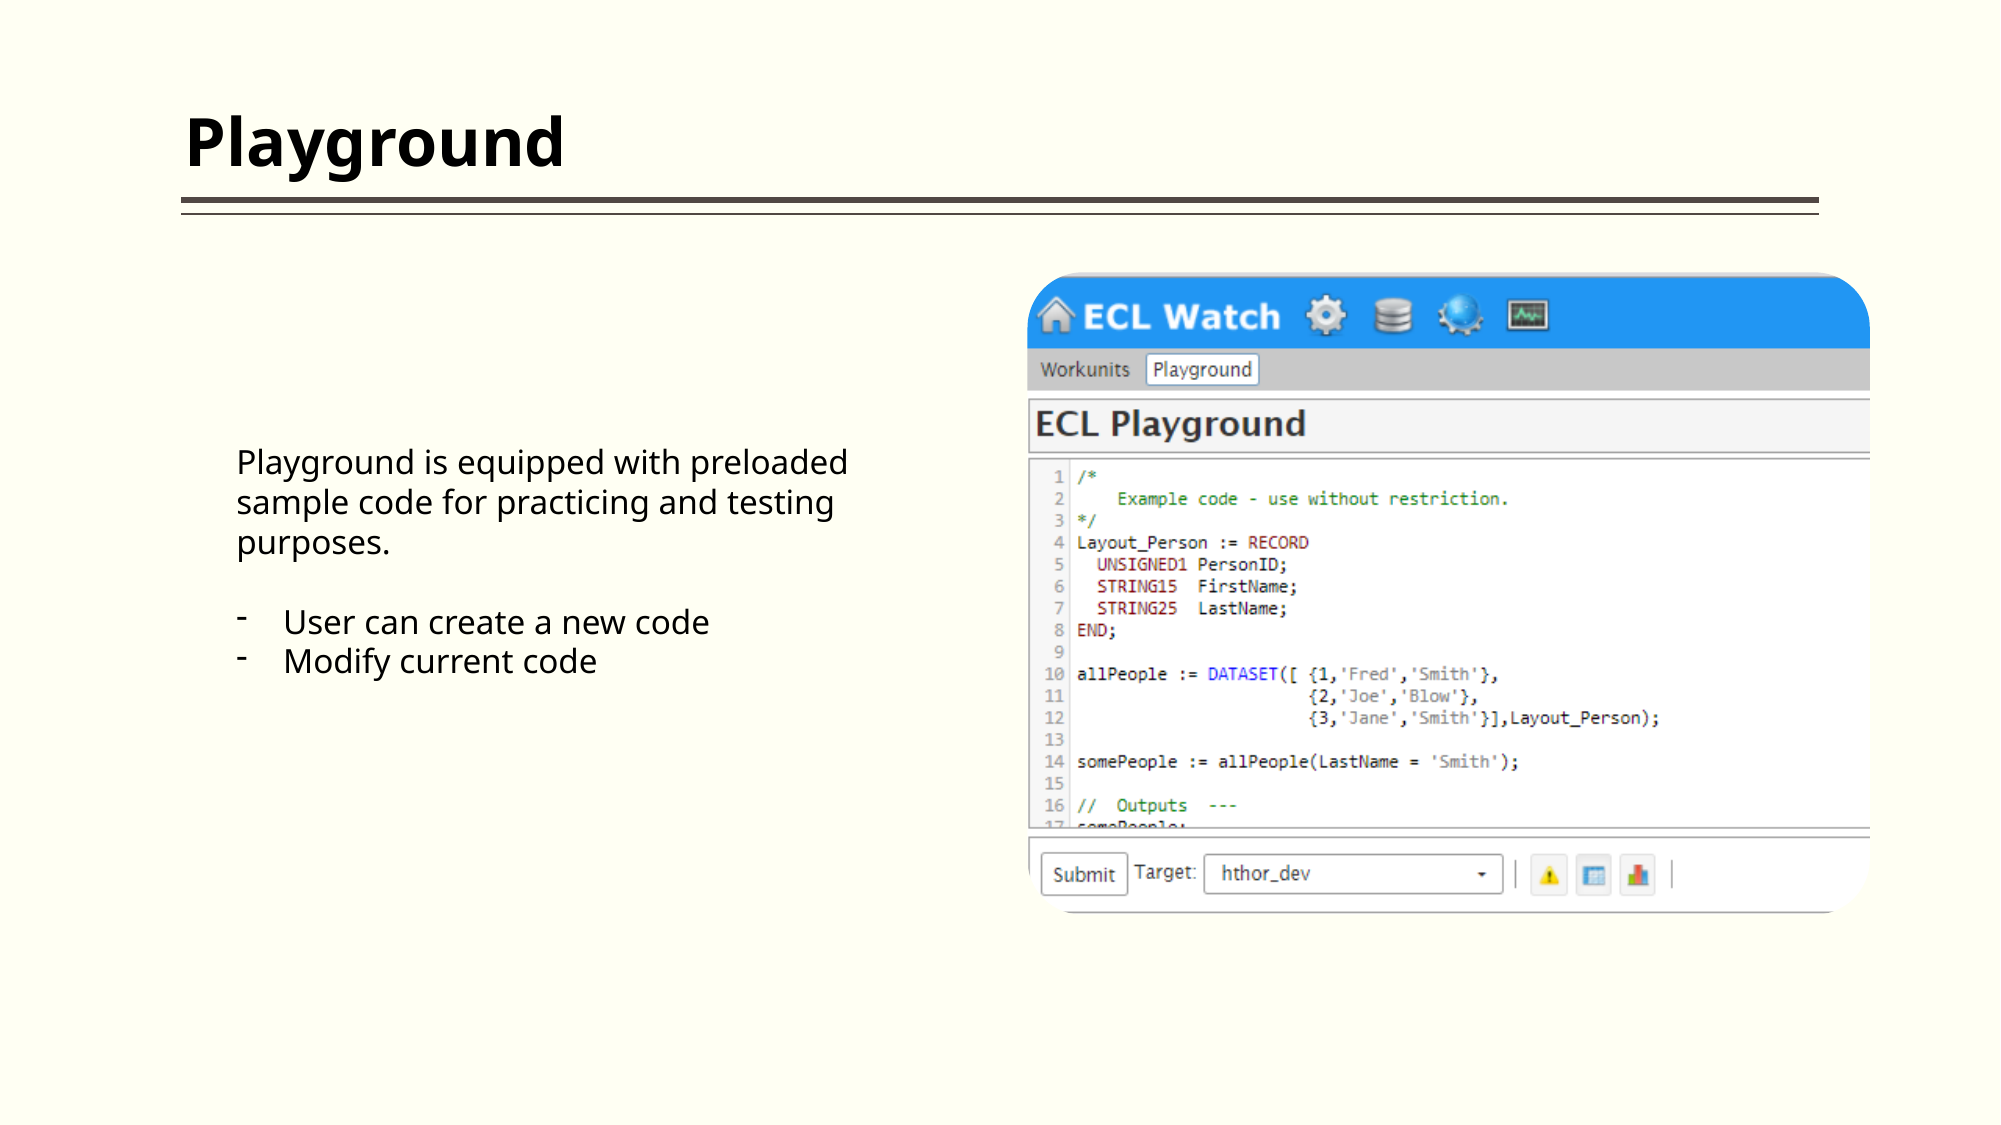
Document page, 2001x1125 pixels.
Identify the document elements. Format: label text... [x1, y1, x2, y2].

text_box Playground is equipped with preloaded sample code for practicing and testing purposes. User can create a new code Modify current code [221, 433, 938, 688]
text_box Playground [184, 108, 1271, 182]
picture [1027, 272, 1870, 915]
